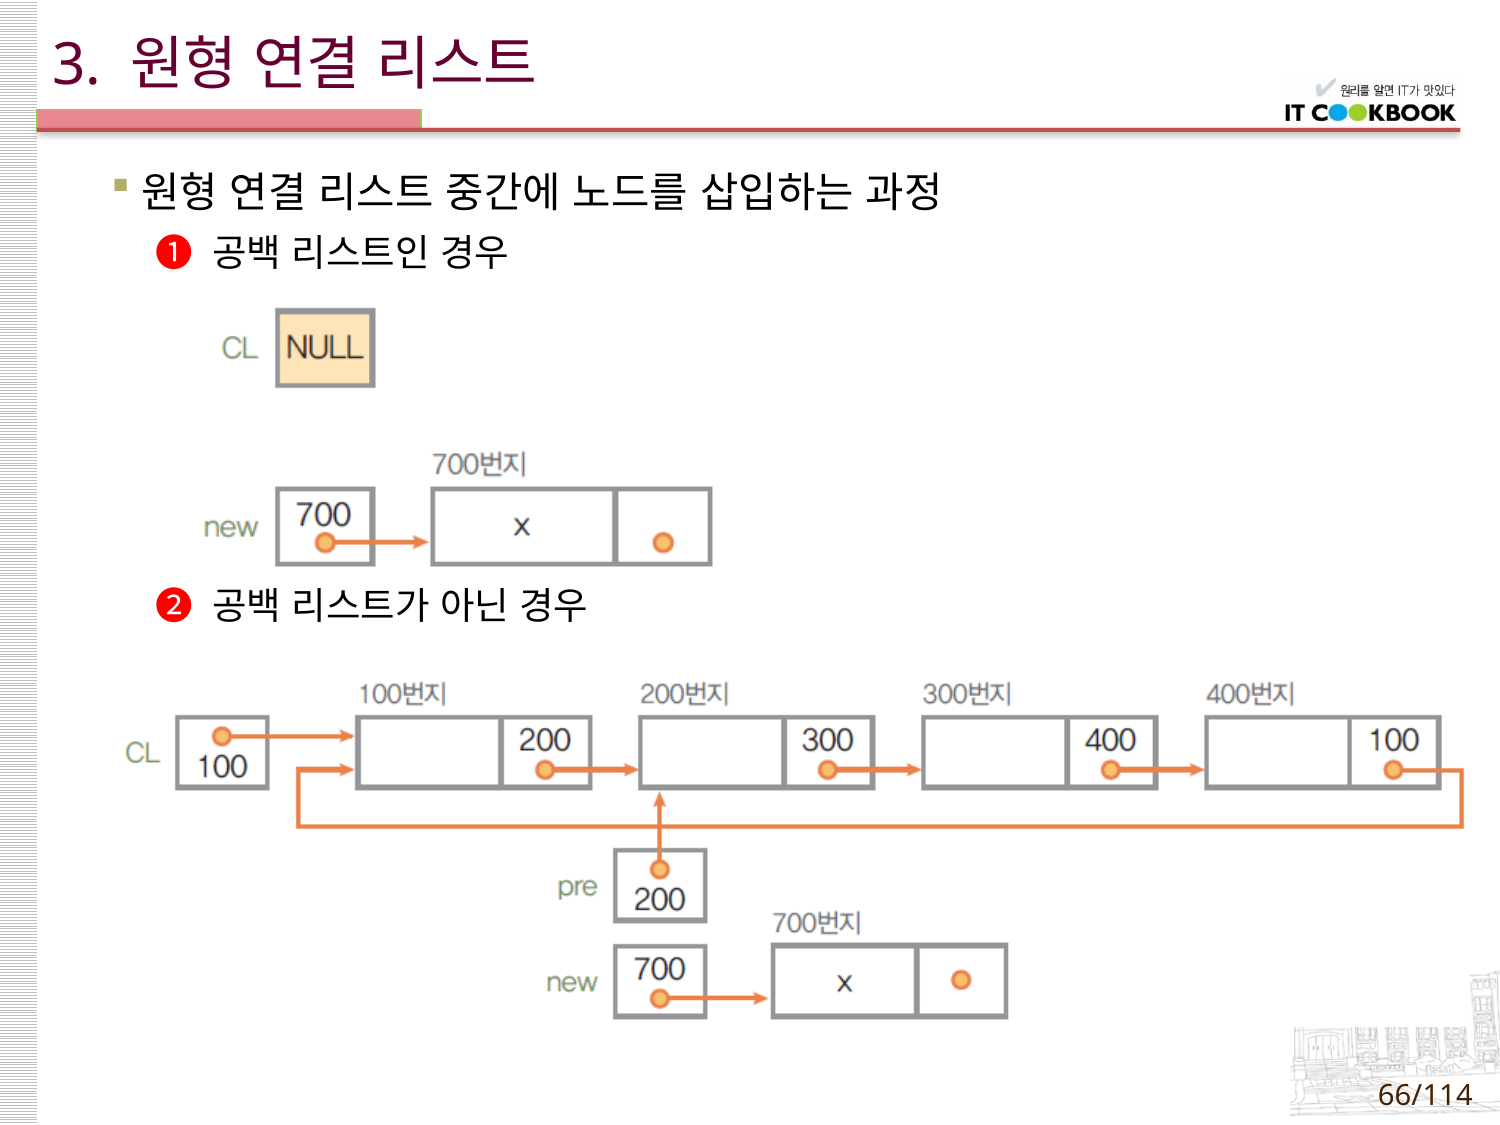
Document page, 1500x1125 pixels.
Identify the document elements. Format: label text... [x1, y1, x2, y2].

picture [194, 302, 719, 585]
picture [1398, 1094, 1407, 1103]
list 원형 연결 리스트 중간에 노드를 삽입하는 과정 ➊ 공백 리스트인 경우 ➋ 공백 리스트가 아닌 경우 [37, 152, 1463, 1091]
picture [111, 668, 1500, 1125]
picture [1459, 1087, 1467, 1098]
picture [1281, 75, 1459, 123]
picture [1381, 1094, 1390, 1103]
title 3. 원형 연결 리스트 [37, 13, 1278, 109]
